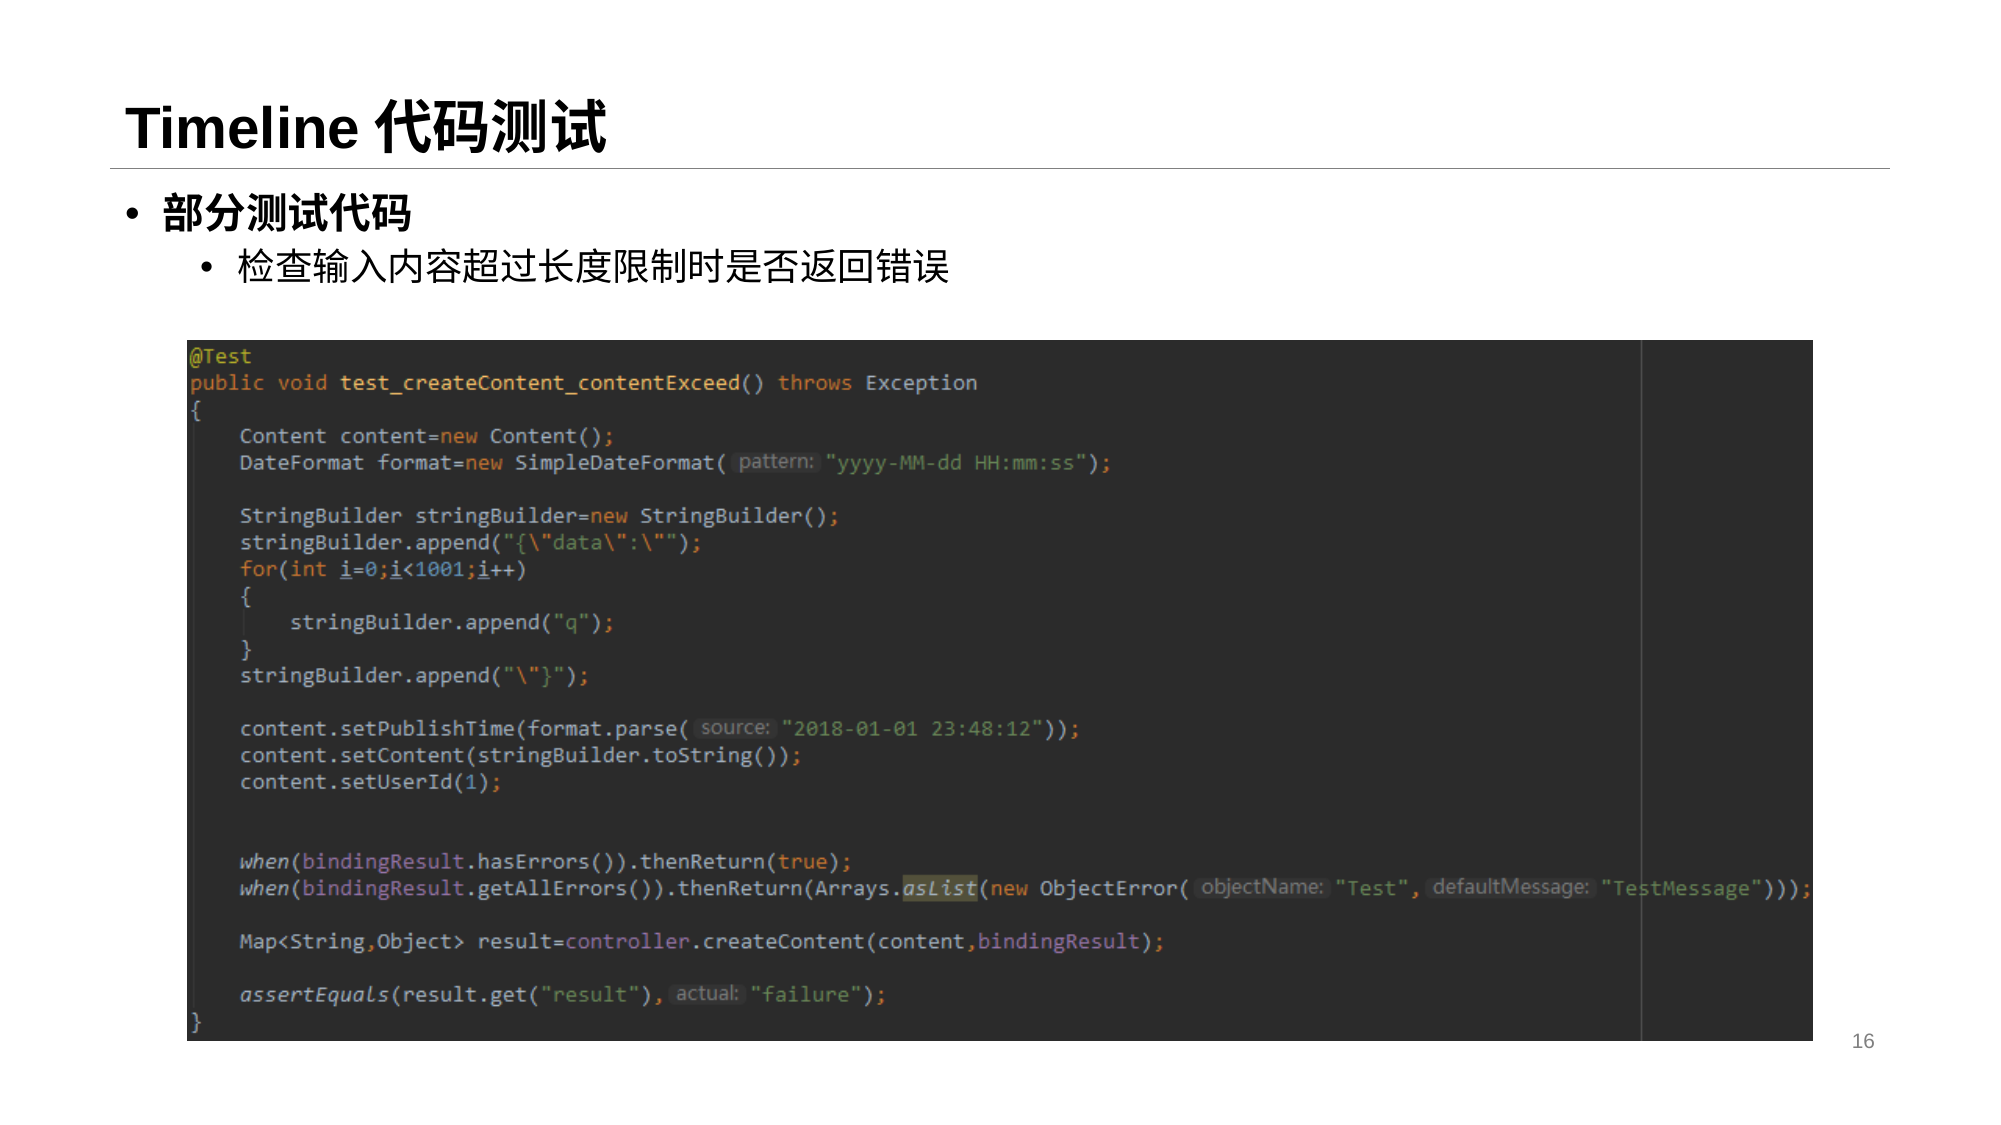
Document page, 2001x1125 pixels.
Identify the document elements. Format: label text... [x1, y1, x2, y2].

list 部分测试代码 检查输入内容超过长度限制时是否返回错误 [109, 185, 1890, 1007]
slide_number 16 [1412, 1023, 1890, 1058]
picture [187, 340, 1813, 1041]
title Timeline代码测试 [109, 0, 1890, 169]
